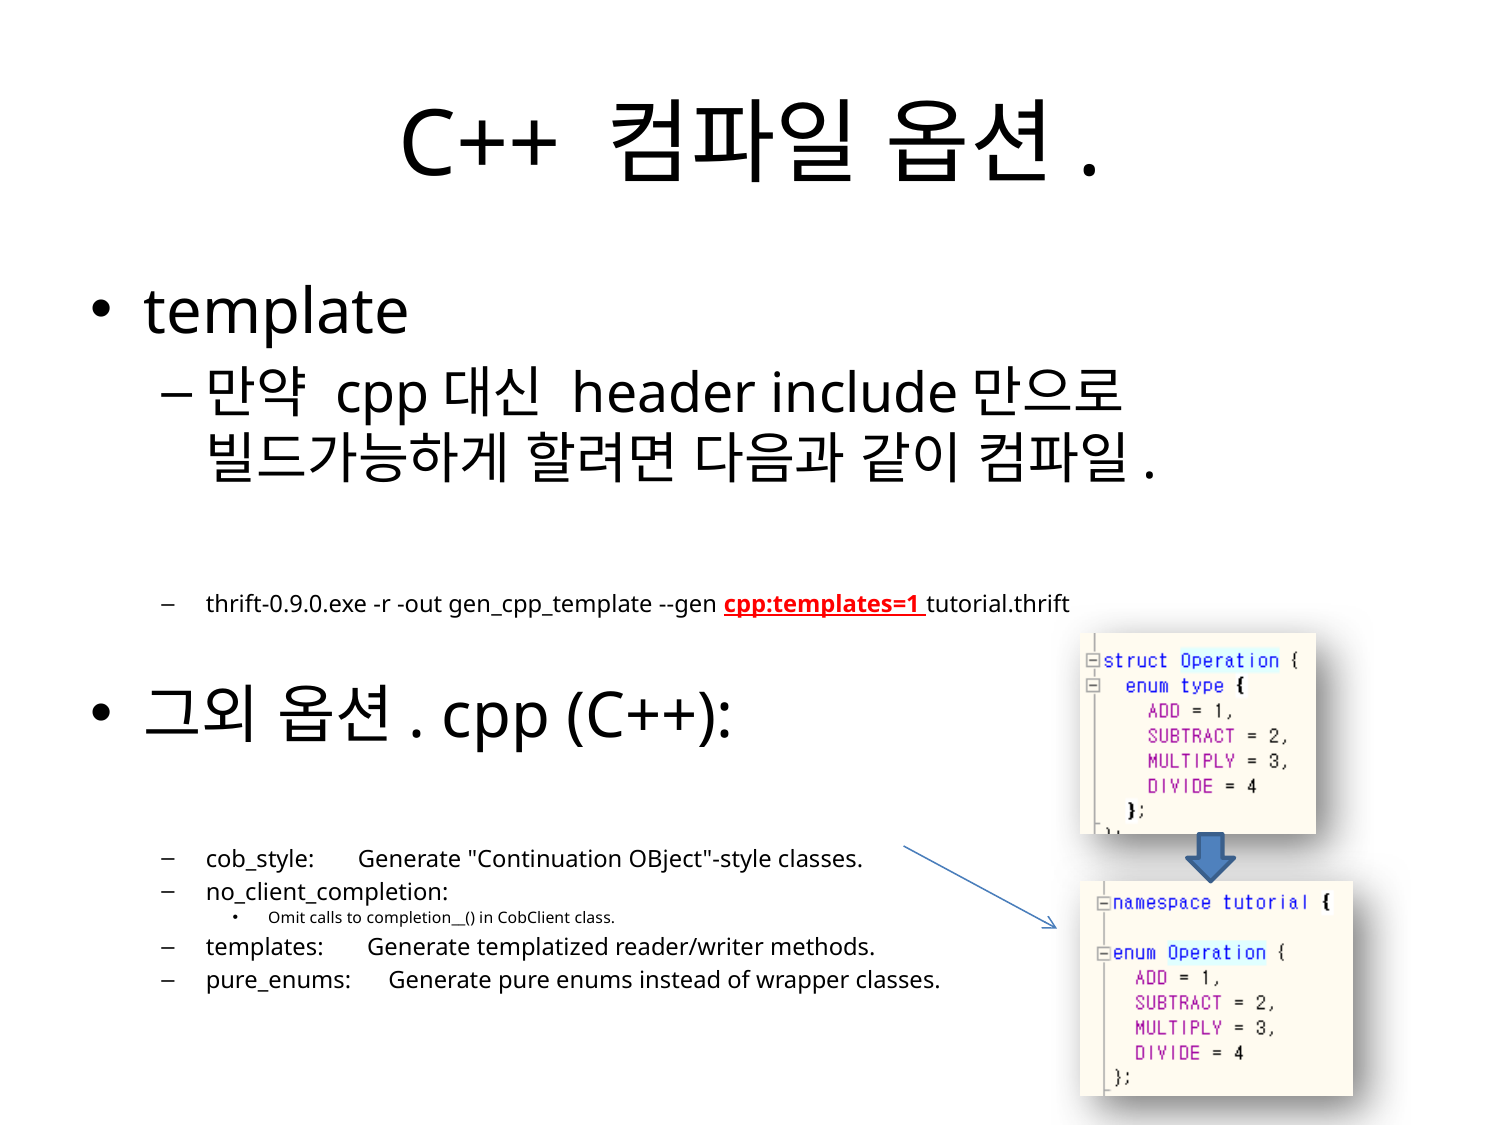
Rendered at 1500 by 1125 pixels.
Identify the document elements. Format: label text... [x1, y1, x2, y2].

text_box [1185, 843, 1237, 879]
picture [1080, 633, 1316, 834]
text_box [903, 845, 1058, 929]
title C++ 컴파일 옵션. [75, 45, 1425, 233]
list template 만약 cpp대신 header include만으로 빌드가능하게 할려면 다음과 같이 컴파일. thrift-0.9.0.exe -r -out gen_cpp_template --gen cpp:templates=1 tutorial.thrift 그외 옵션. cpp (C++): cob_style: Generate "Continuation OBject"-style classes. no_client_completion: Omit calls to completion__() in CobClient class. templates: Generate templatized reader/writer methods. pure_enums: Generate pure enums instead of wrapper classes. [75, 262, 1425, 1005]
picture [1080, 881, 1353, 1096]
